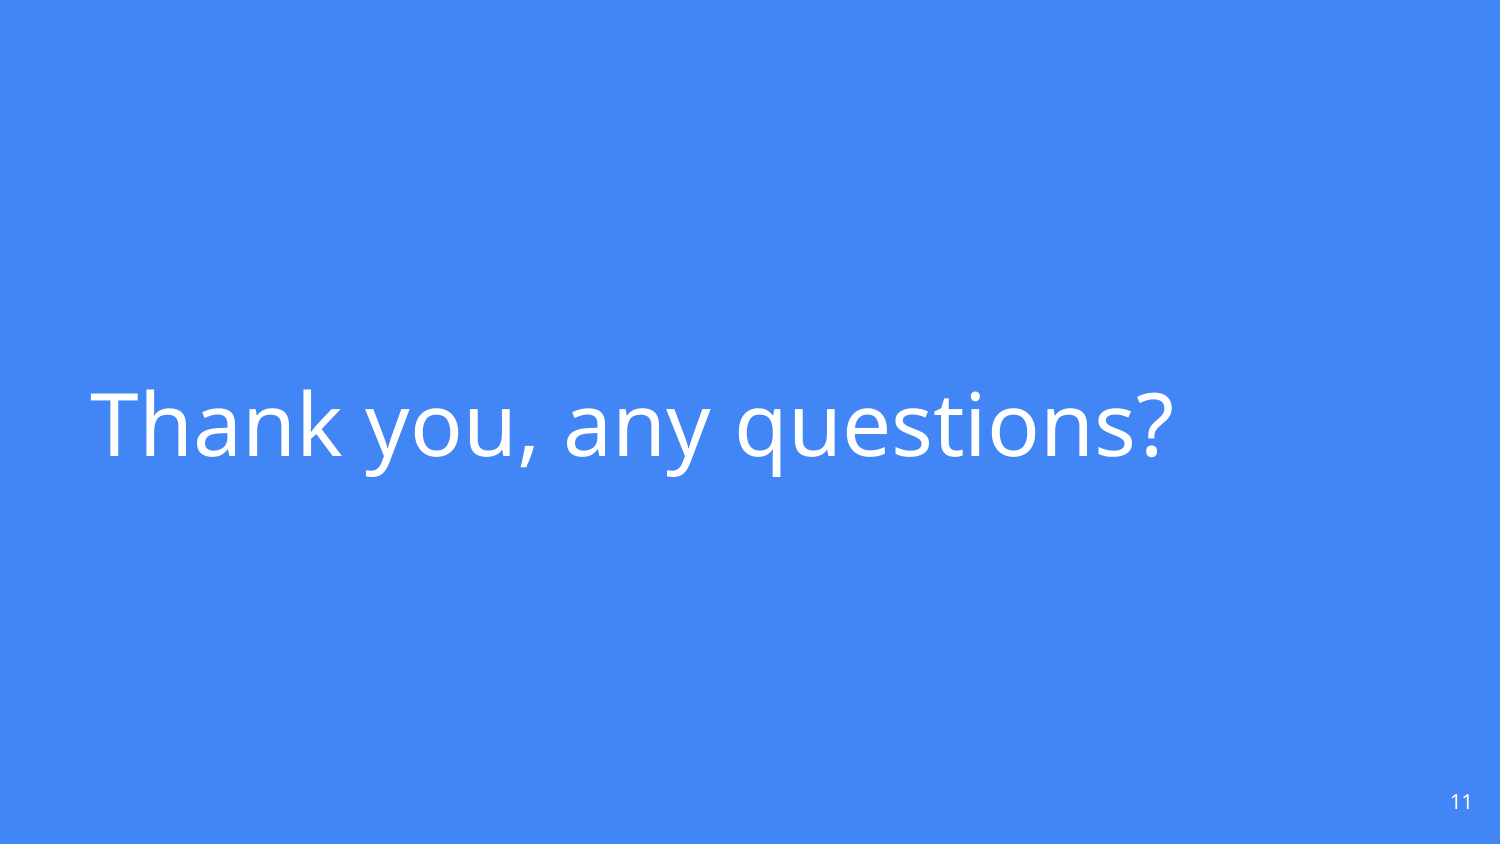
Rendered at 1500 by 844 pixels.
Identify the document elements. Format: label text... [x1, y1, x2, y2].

title Thank you, any questions? [75, 338, 1425, 505]
slide_number ‹#› [1398, 770, 1489, 835]
